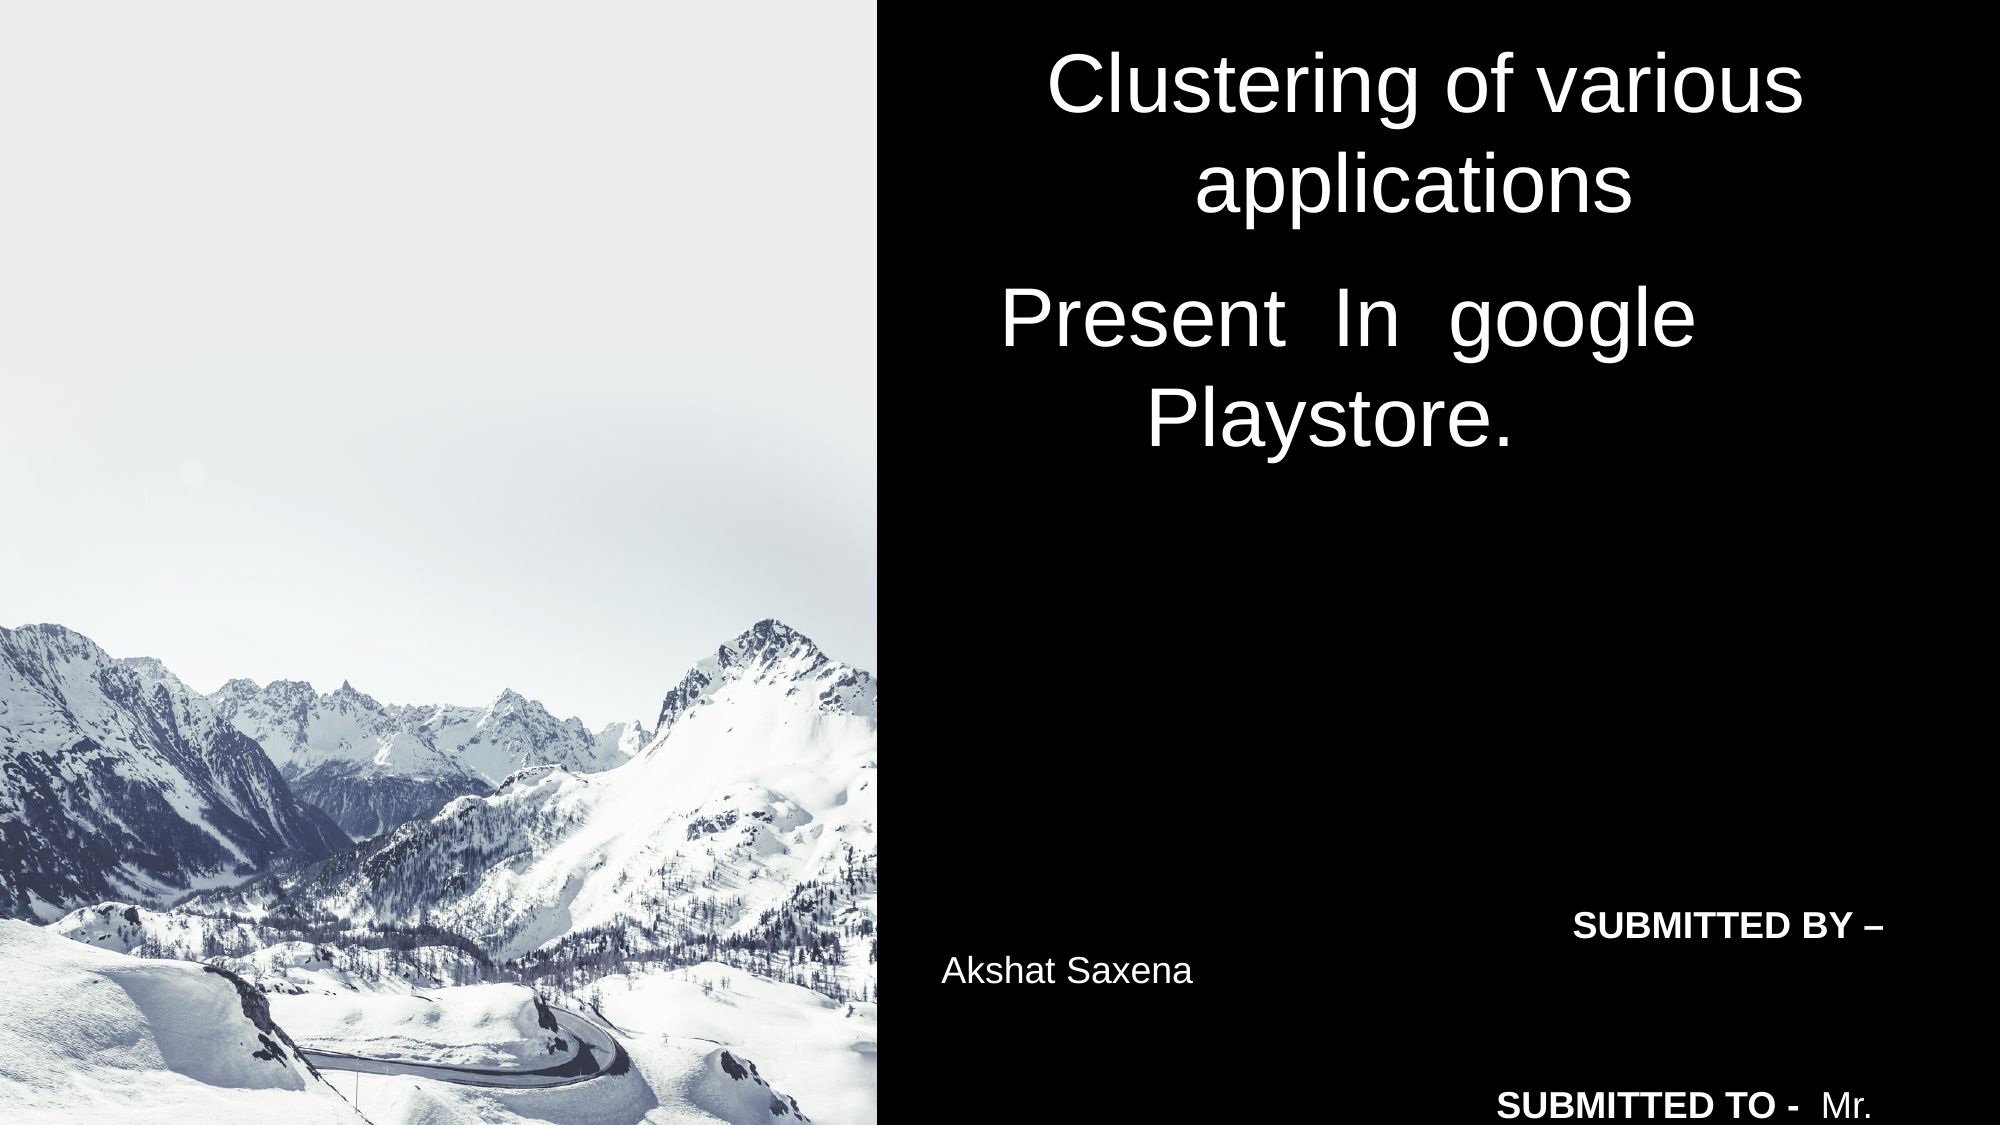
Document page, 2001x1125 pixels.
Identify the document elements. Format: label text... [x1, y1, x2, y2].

text_box Clustering of various applications Present In google Playstore. SUBMITTED BY – Akshat Saxena SUBMITTED TO - Mr. Gopal Gupta [926, 22, 1927, 1125]
picture [0, 0, 877, 1125]
